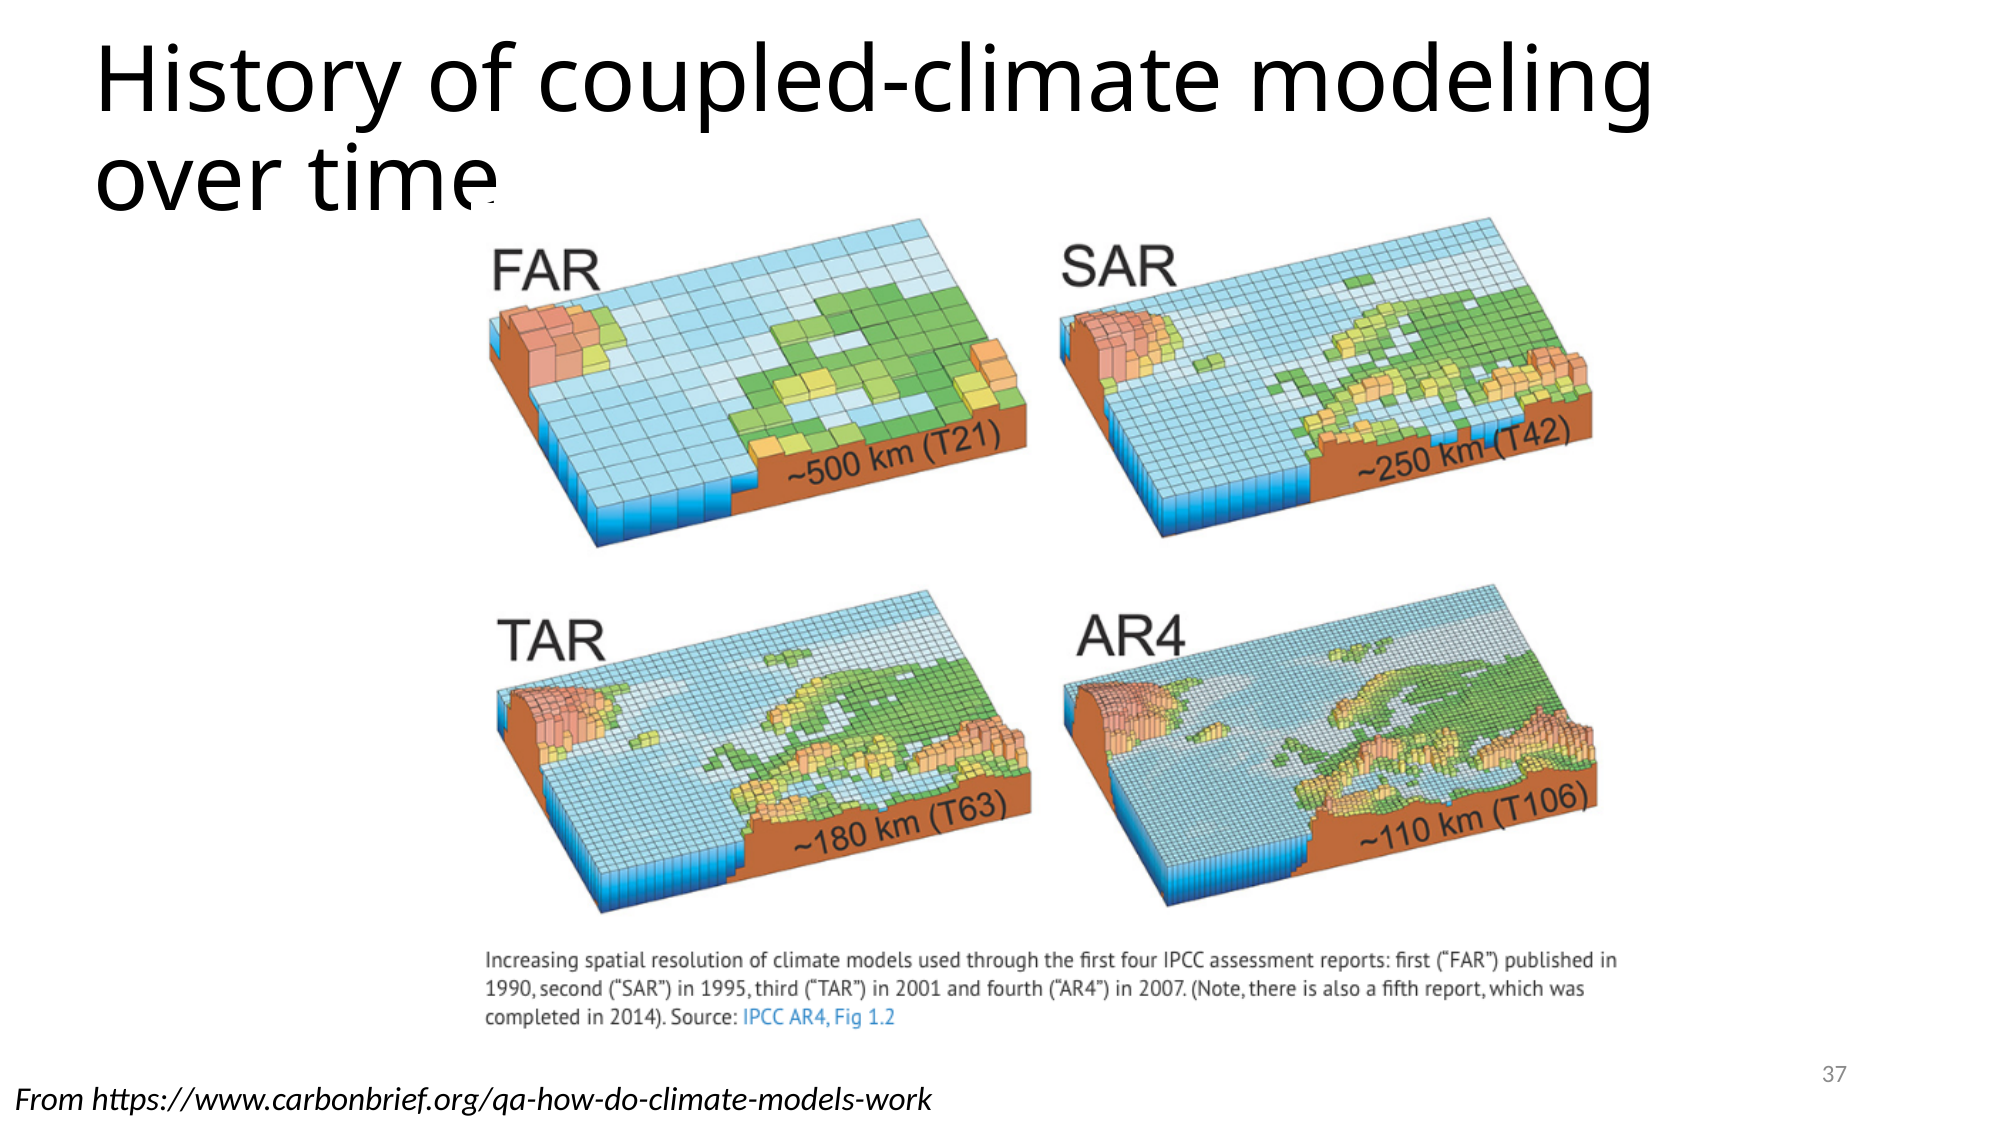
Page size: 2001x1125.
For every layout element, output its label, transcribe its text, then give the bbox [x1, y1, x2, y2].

slide_number 37 [1412, 1042, 1863, 1103]
text_box From https://www.carbonbrief.org/qa-how-do-climate-models-work [0, 1069, 1097, 1125]
title History of coupled-climate modeling over time [78, 22, 1863, 240]
picture [471, 203, 1638, 1043]
